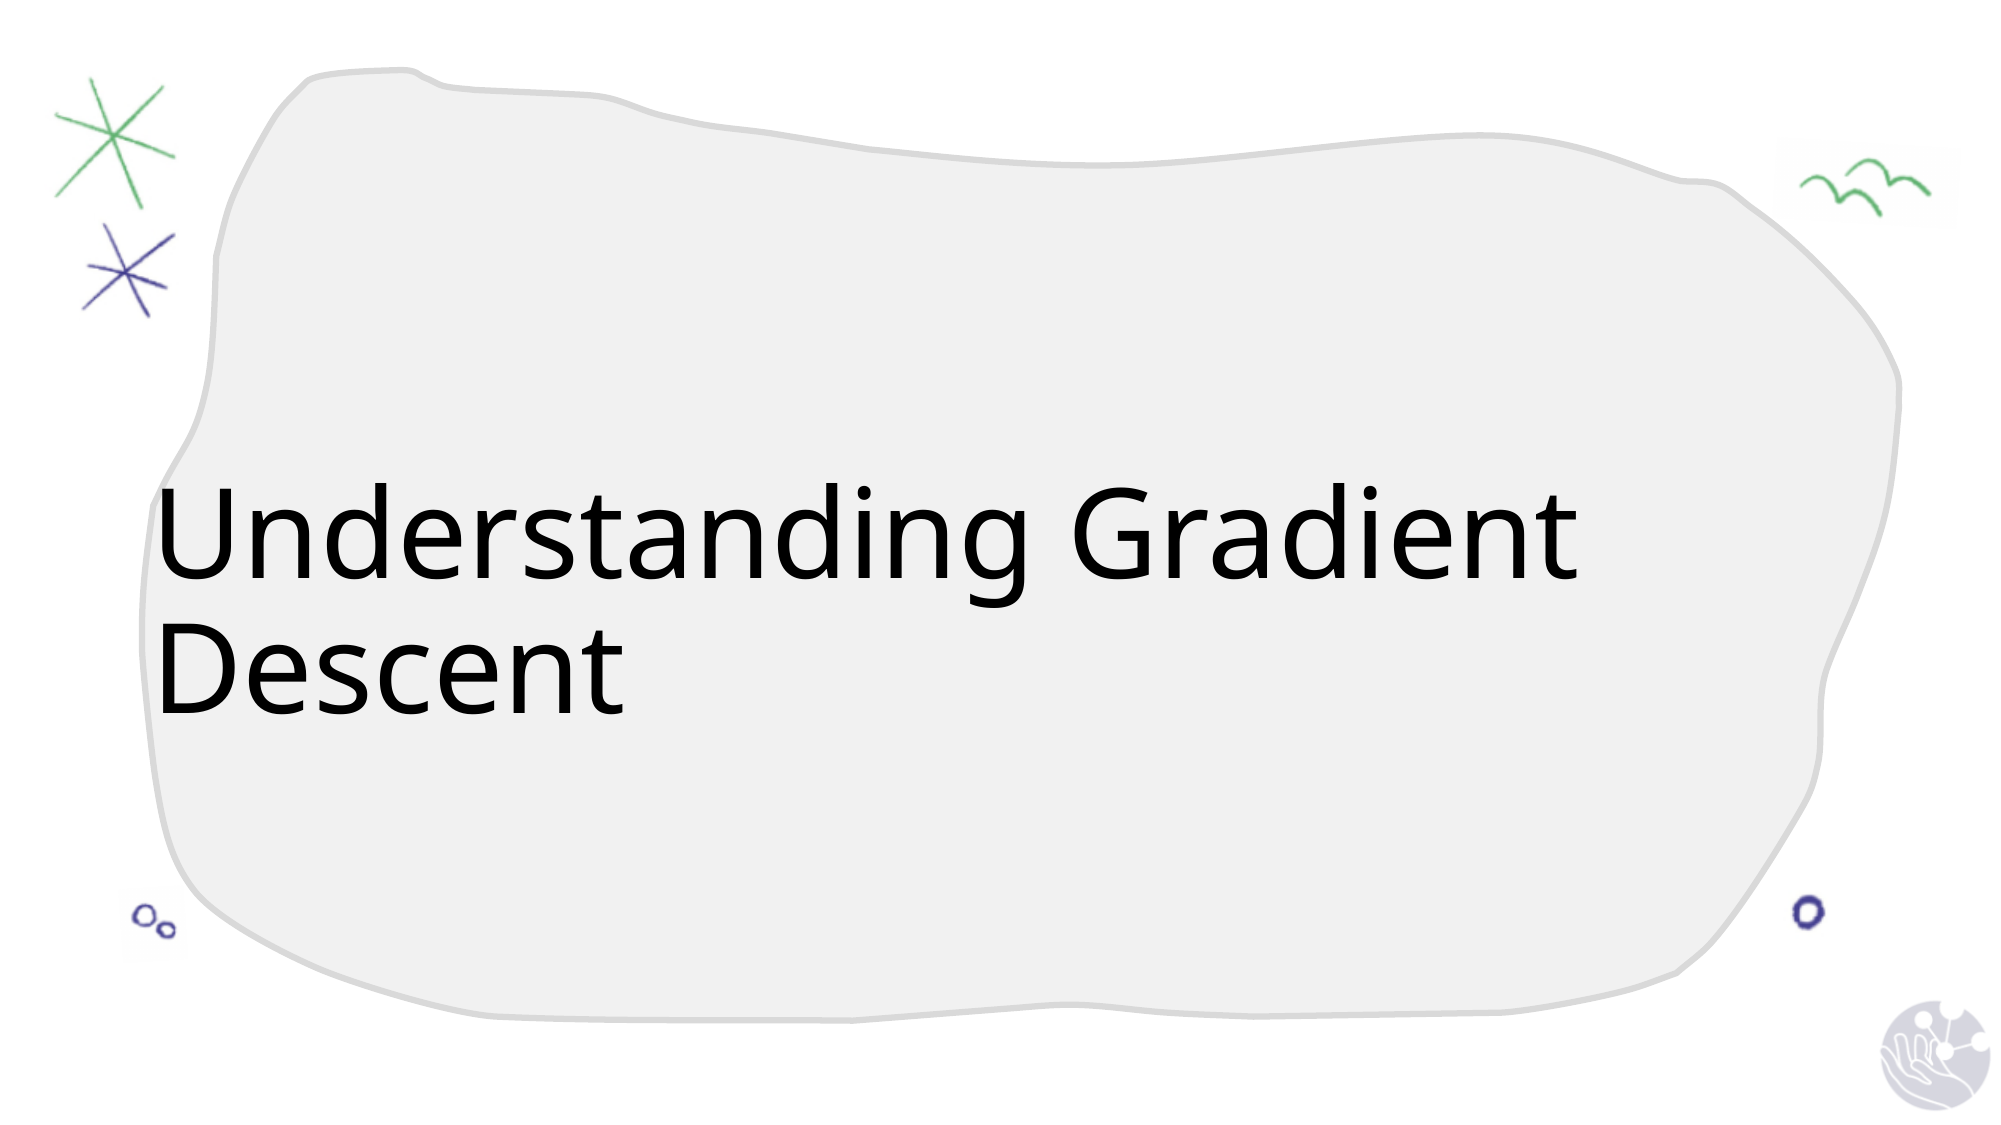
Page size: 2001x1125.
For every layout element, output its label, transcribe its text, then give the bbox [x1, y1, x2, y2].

picture [23, 45, 202, 322]
picture [1782, 881, 1840, 940]
picture [119, 886, 187, 962]
title Understanding Gradient Descent [136, 280, 1862, 749]
picture [1866, 989, 1998, 1123]
picture [1773, 138, 1960, 228]
